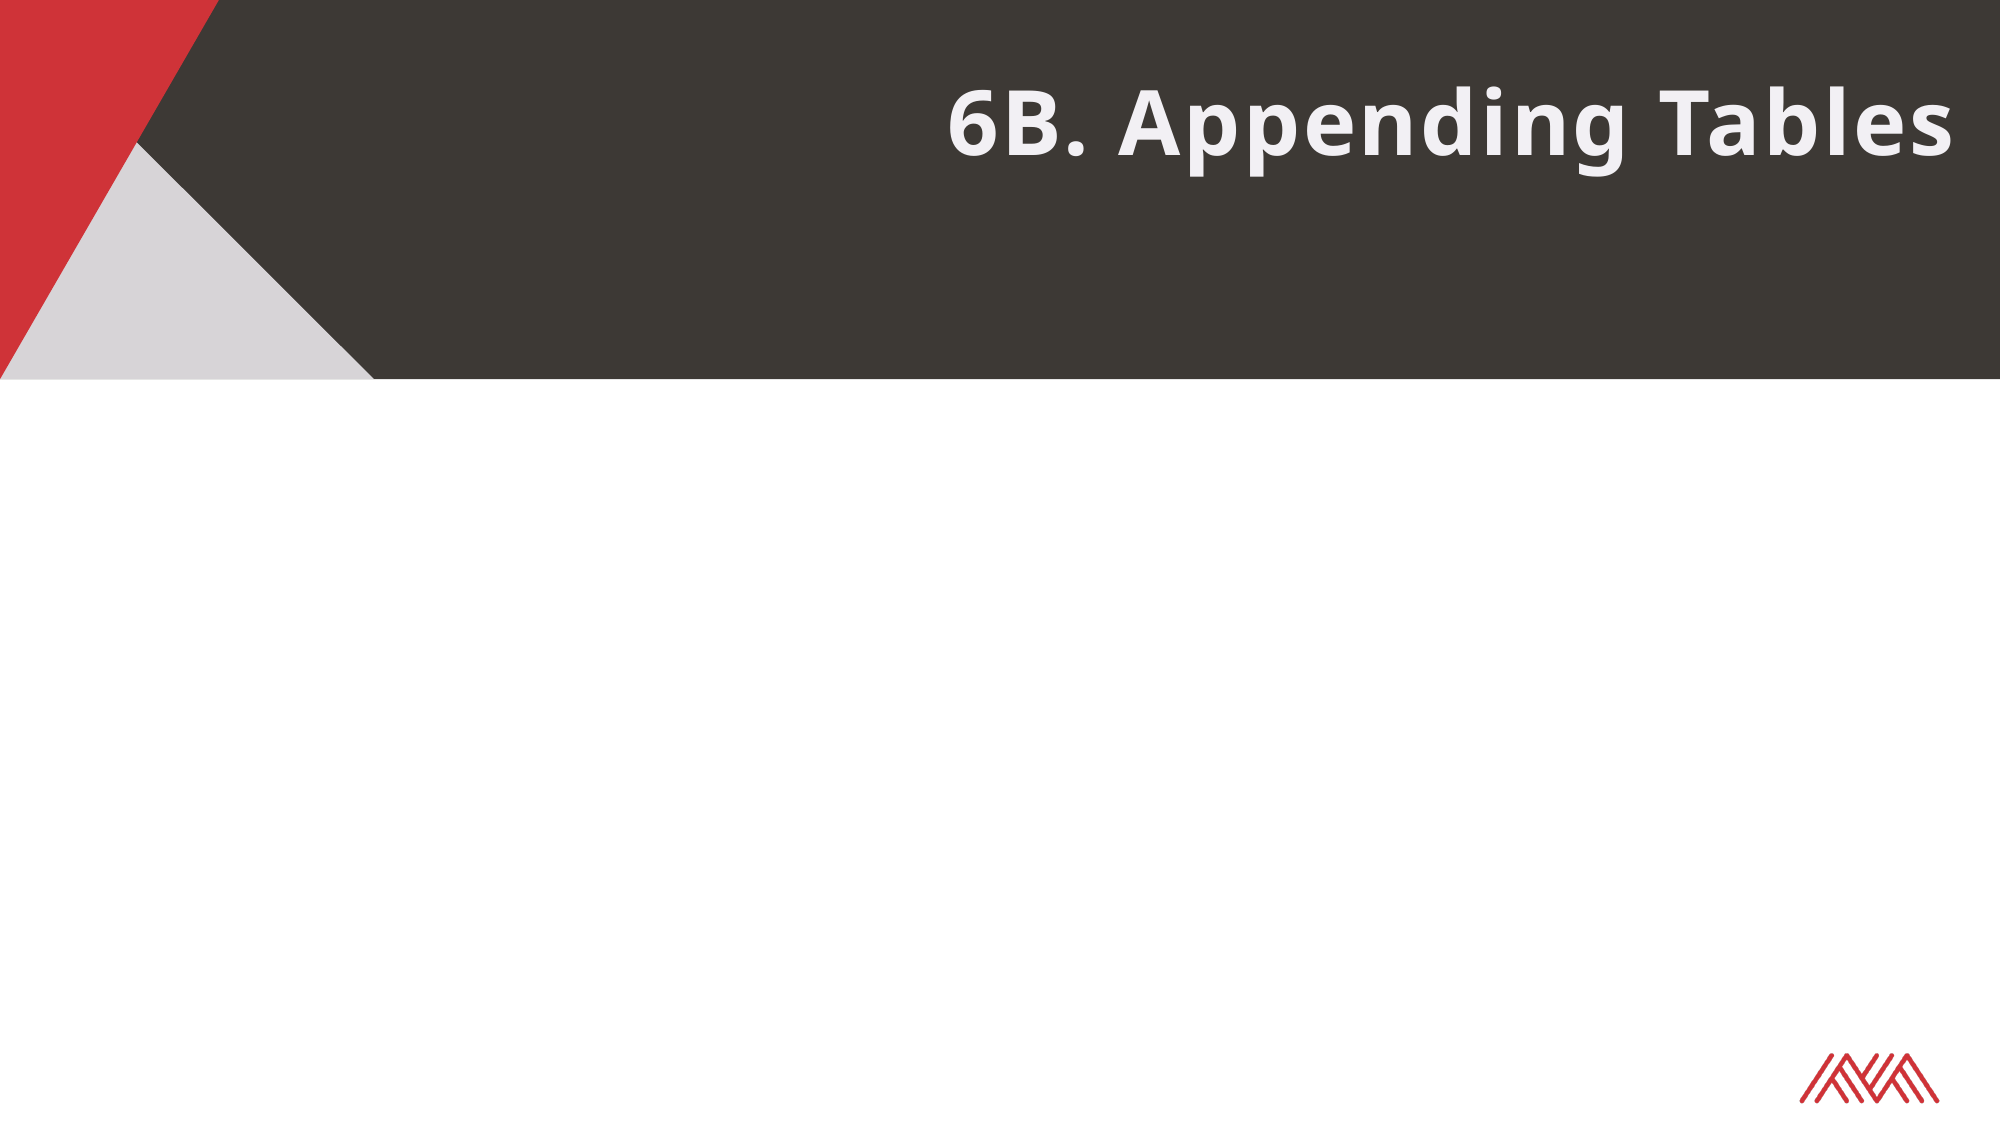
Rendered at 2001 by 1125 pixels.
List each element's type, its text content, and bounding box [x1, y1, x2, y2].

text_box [0, 0, 231, 380]
picture [1760, 1013, 1981, 1104]
text_box 6B. Appending Tables [374, 47, 1956, 174]
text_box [231, 5, 374, 380]
text_box [231, 0, 2000, 380]
